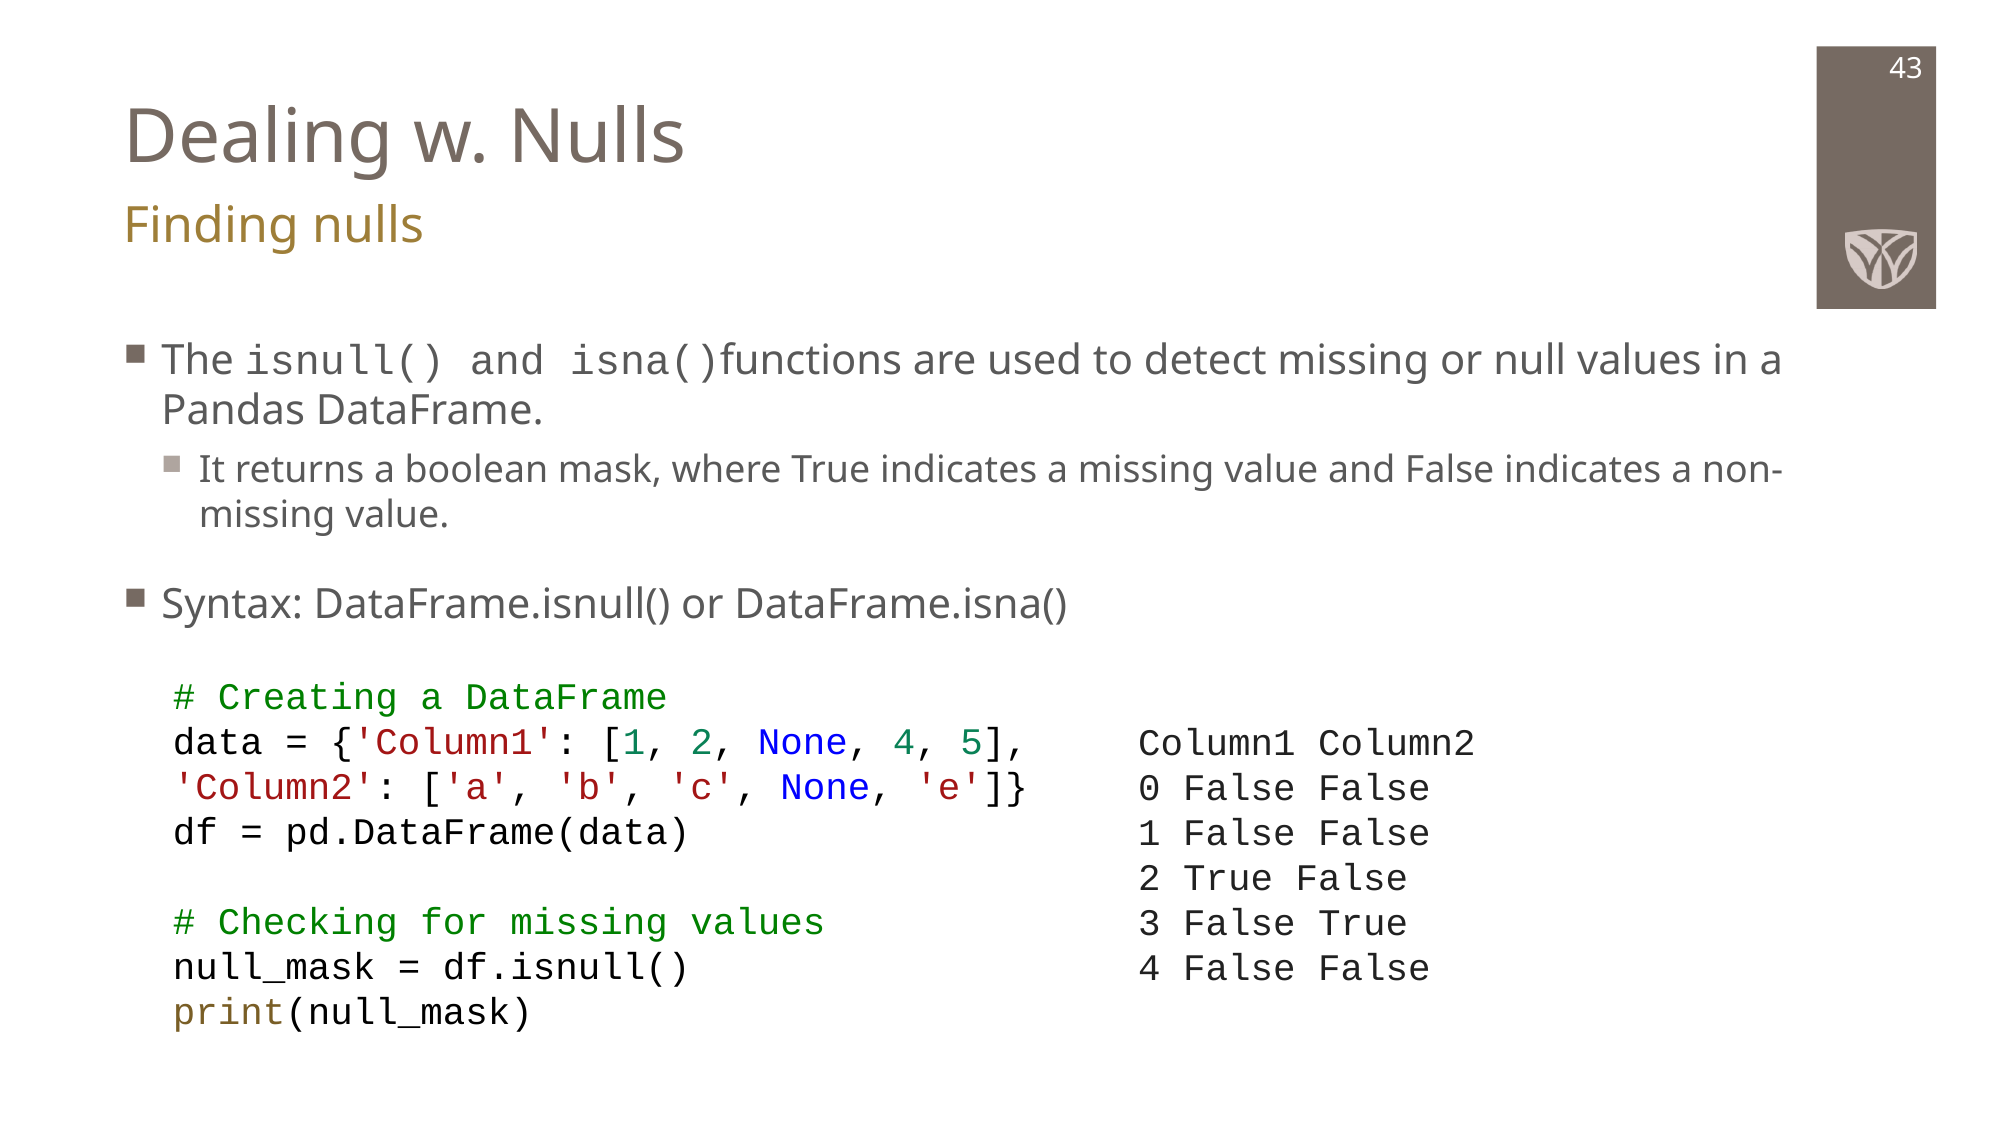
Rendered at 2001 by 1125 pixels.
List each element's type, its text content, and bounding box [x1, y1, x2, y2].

title Dealing w. Nulls [109, 22, 1762, 185]
list The isnull() and isna()functions are used to detect missing or null values in a Pandas DataFrame. It returns a boolean mask, where True indicates a missing value and False indicates a non-missing value. Syntax: DataFrame.isnull() or DataFrame.isna() [109, 324, 1901, 1005]
list Finding nulls [109, 185, 1763, 313]
text_box # Creating a DataFrame data = {'Column1': [1, 2, None, 4, 5], 'Column2': ['a', 'b', 'c', None, 'e']} df = pd.DataFrame(data) # Checking for missing values null_mask = df.isnull() print(null_mask) [158, 664, 1198, 1040]
slide_number 43 [1816, 39, 1938, 100]
text_box Column1 Column2 0 False False 1 False False 2 True False 3 False True 4 False False [1123, 710, 2000, 996]
